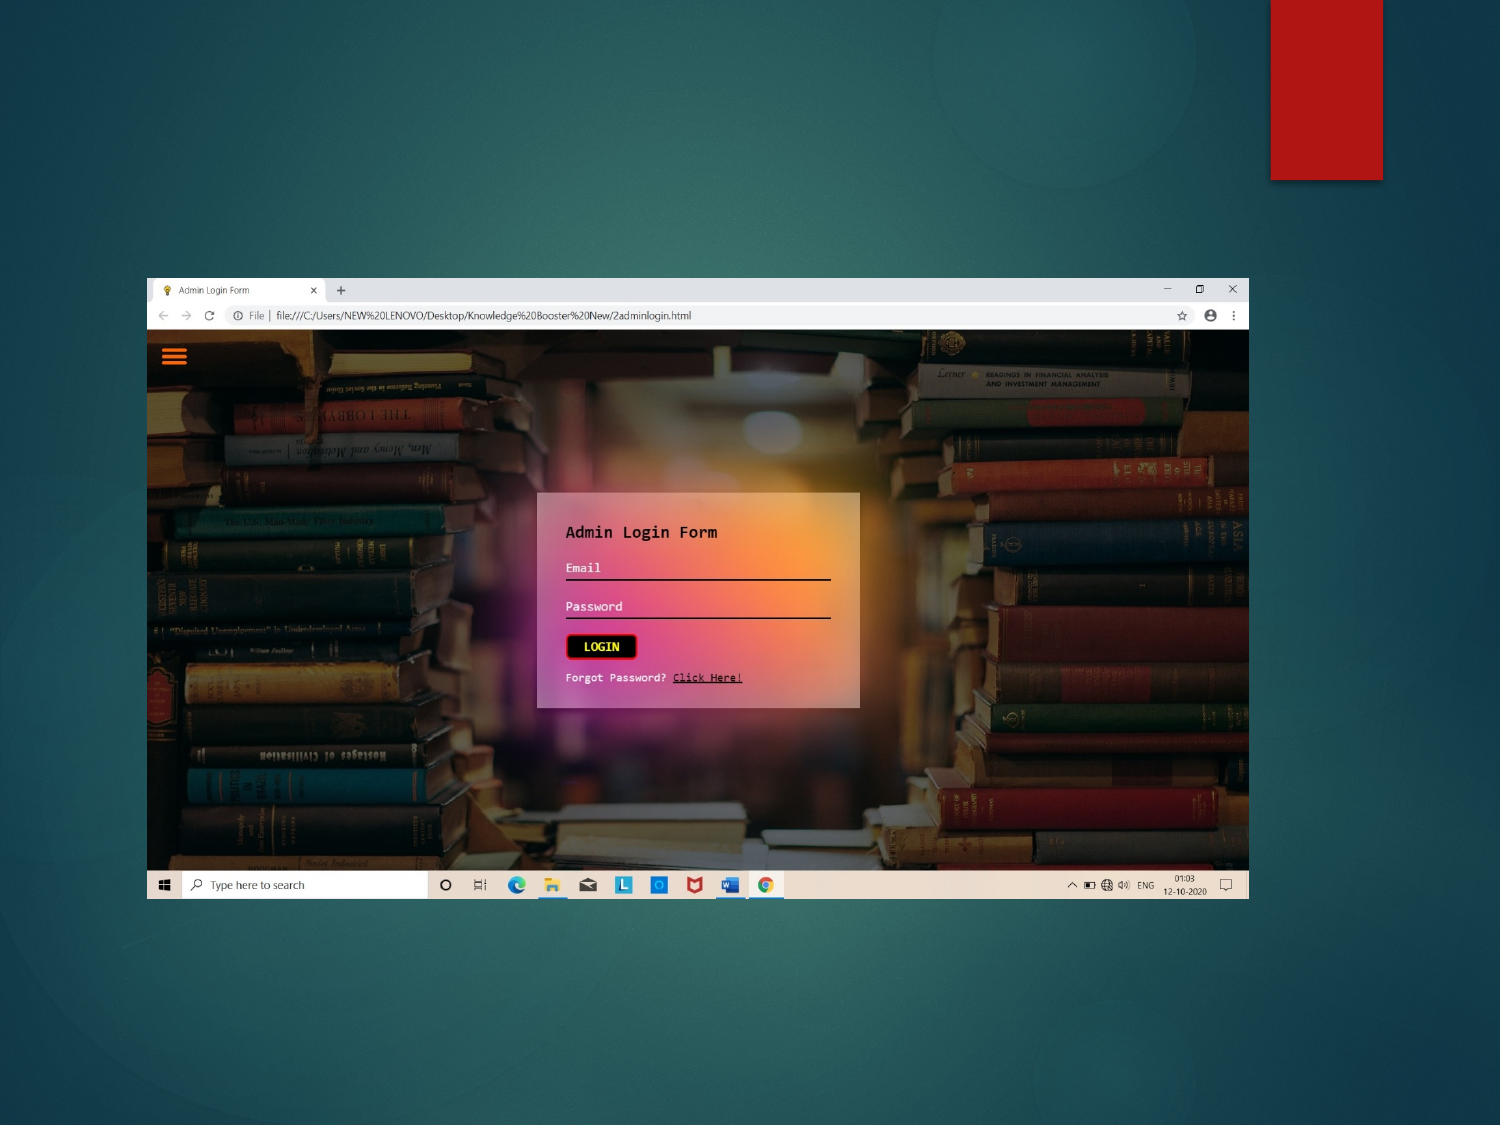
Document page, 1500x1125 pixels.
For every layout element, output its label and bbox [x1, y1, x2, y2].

list [147, 278, 1249, 899]
